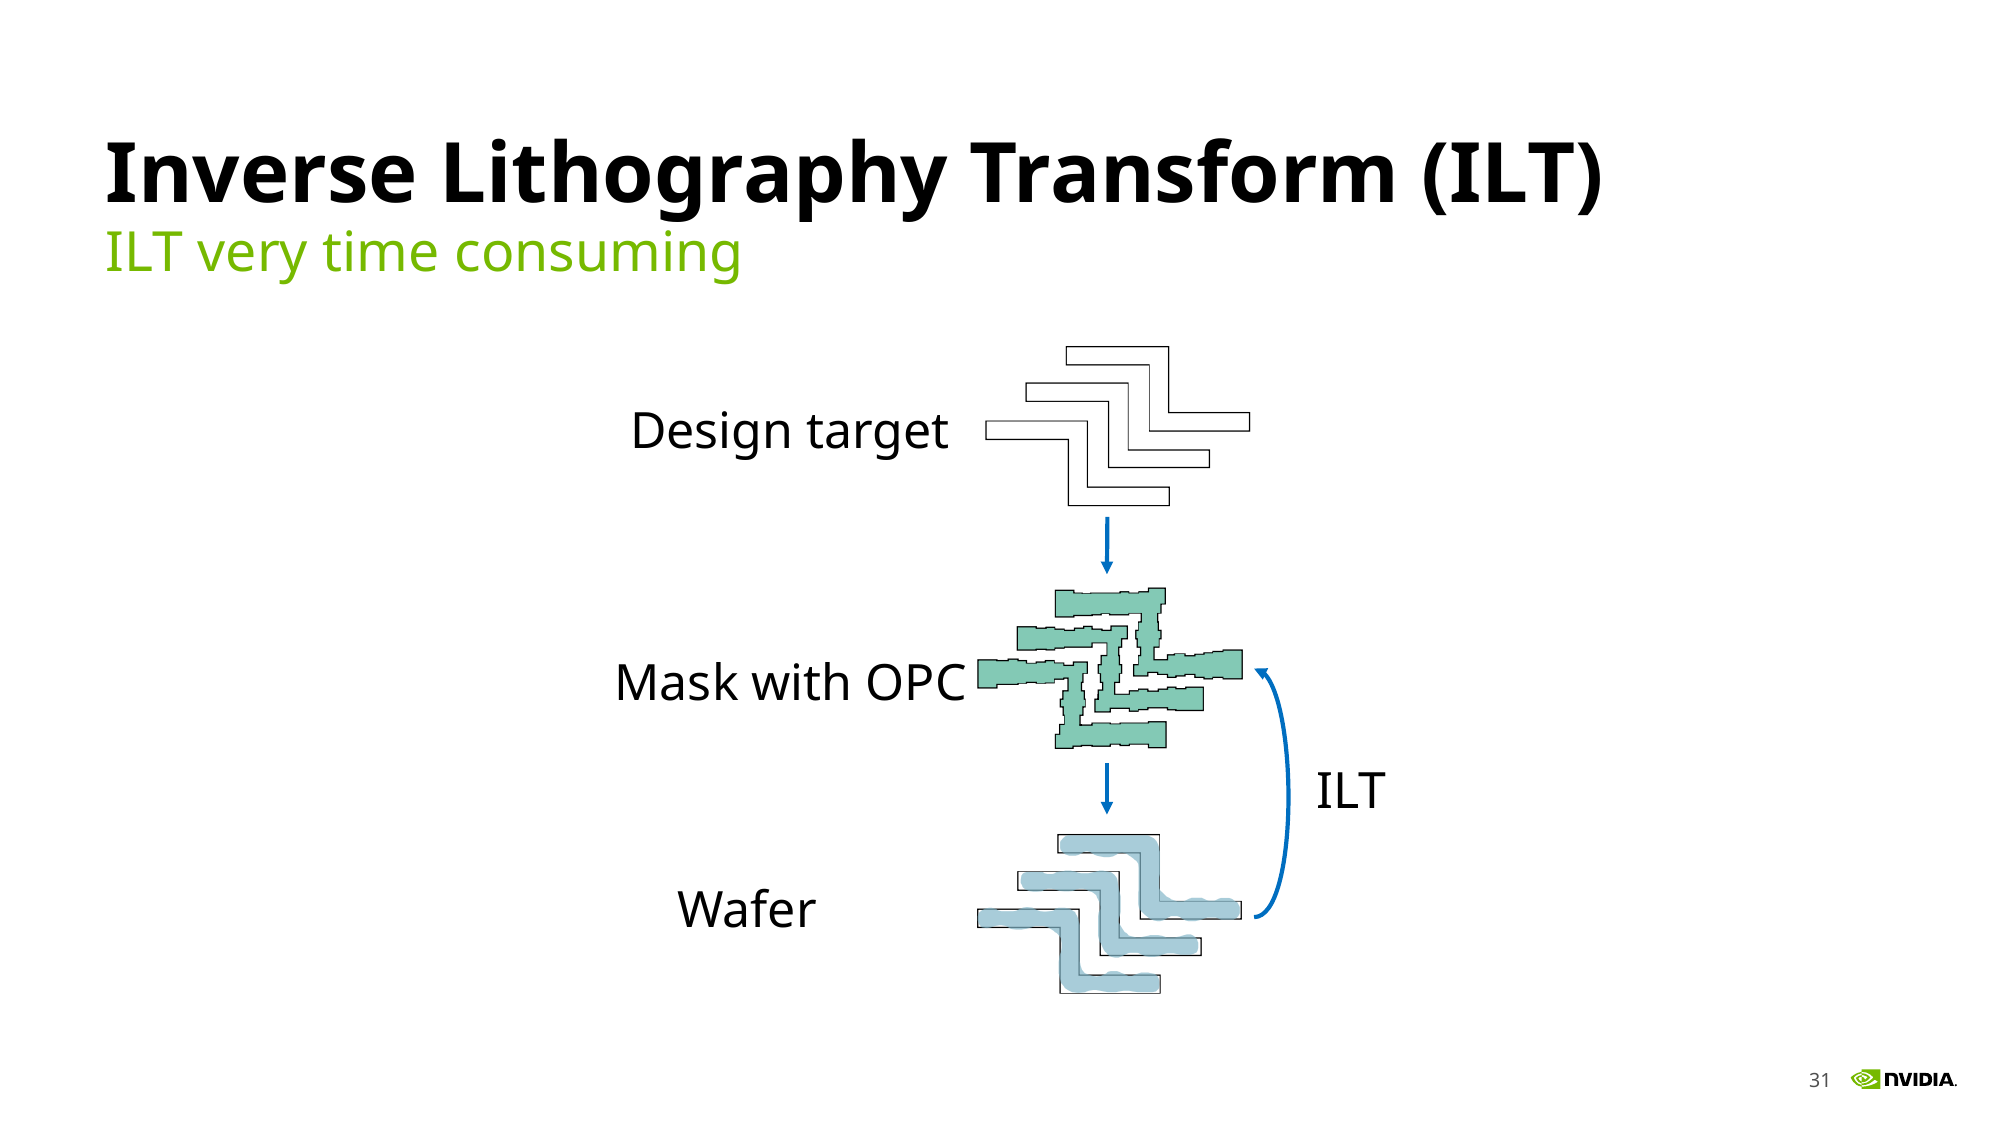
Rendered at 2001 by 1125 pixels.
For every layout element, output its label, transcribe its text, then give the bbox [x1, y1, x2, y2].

list ILT very time consuming [90, 215, 1910, 312]
text_box Wafer [662, 869, 832, 945]
title Inverse Lithography Transform (ILT) [90, 121, 1910, 215]
picture [959, 327, 1256, 517]
picture [959, 573, 1255, 764]
text_box Mask with OPC [600, 642, 954, 718]
text_box ILT [1302, 750, 1402, 826]
text_box Design target [615, 390, 954, 466]
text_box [1253, 668, 1257, 918]
picture [959, 820, 1255, 1015]
